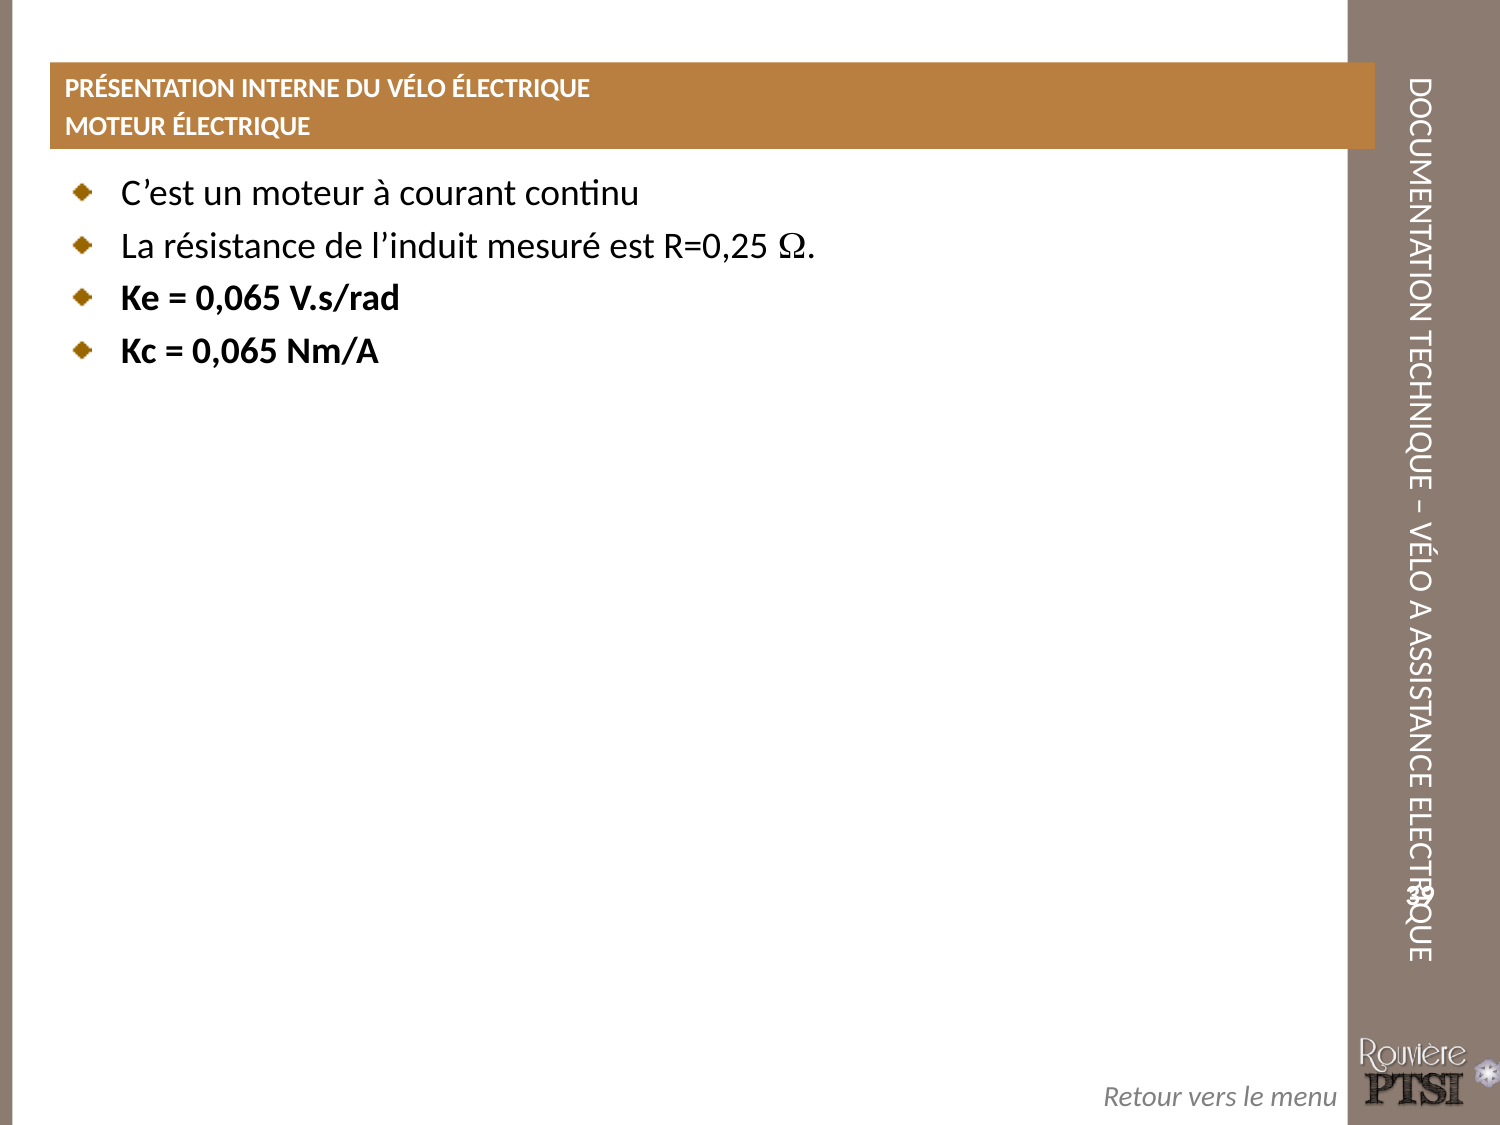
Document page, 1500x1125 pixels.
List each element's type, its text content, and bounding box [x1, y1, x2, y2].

text_box Retour vers le menu [17, 1070, 1353, 1121]
picture [1359, 1037, 1500, 1109]
slide_number 39 [1340, 869, 1500, 917]
picture [64, 335, 92, 362]
picture [64, 177, 92, 204]
list Présentation interne du vélo électrique Moteur électrique [50, 62, 1375, 149]
list C’est un moteur à courant continu La résistance de l’induit mesuré est R=0,25 . Ke = 0,065 V.s/rad Kc = 0,065 Nm/A [50, 160, 1336, 1025]
picture [64, 282, 92, 309]
picture [64, 230, 92, 257]
